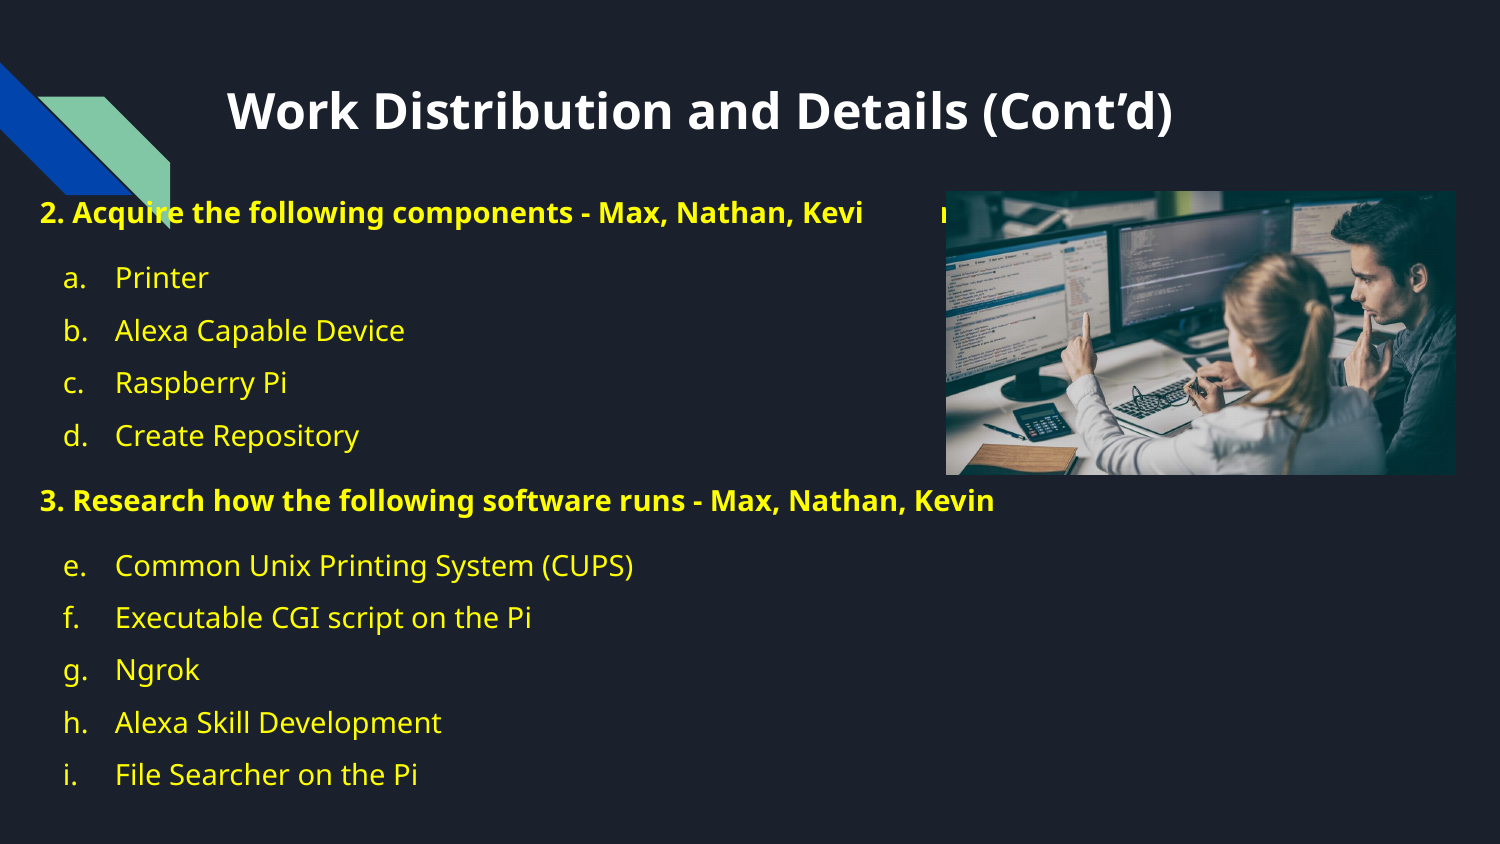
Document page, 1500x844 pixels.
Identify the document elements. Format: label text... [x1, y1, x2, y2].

picture [946, 191, 1456, 476]
title Work Distribution and Details (Cont’d) [212, 64, 1368, 190]
list 2. Acquire the following components - Max, Nathan, Kevi n Printer Alexa Capable Device Raspberry Pi Create Repository 3. Research how the following software runs - Max, Nathan, Kevin Common Unix Printing System (CUPS) Executable CGI script on the Pi Ngrok Alexa Skill Development File Searcher on the Pi [25, 162, 1353, 817]
